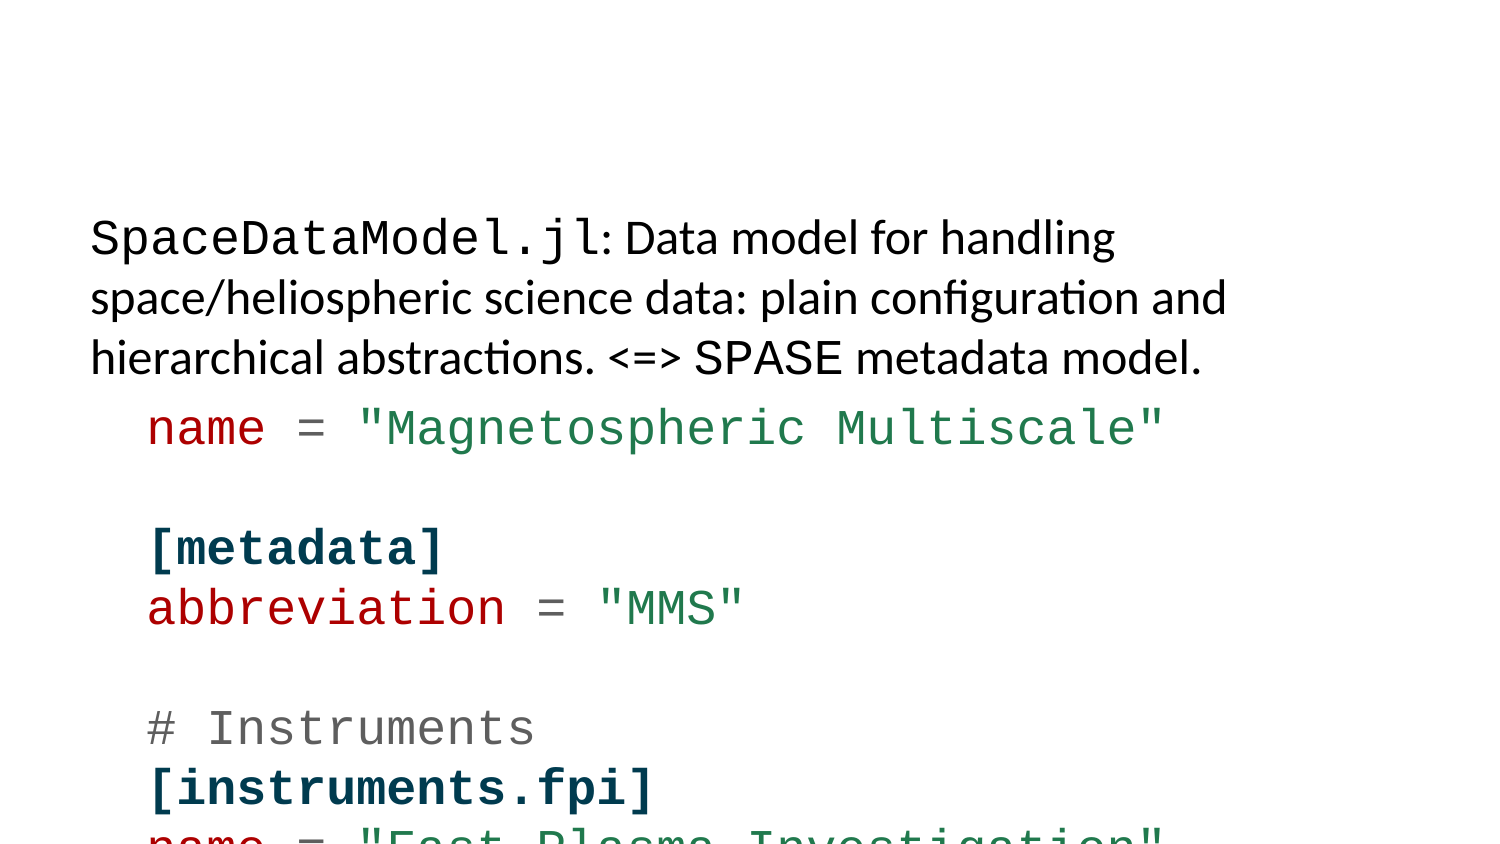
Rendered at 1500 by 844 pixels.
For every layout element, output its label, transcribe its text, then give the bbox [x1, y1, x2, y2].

list SpaceDataModel.jl: Data model for handling space/heliospheric science data: plain configuration and hierarchical abstractions. <=> SPASE metadata model. name = "Magnetospheric Multiscale" [metadata] abbreviation = "MMS" # Instruments [instruments.fpi] name = "Fast Plasma Investigation" datasets = ["fpi_moms"] [datasets.fpi_moms] format = "MMS{probe}_FPI_{data_rate}_L2_{data_type}-MOMS" ... [datasets.fpi_moms.metadata] probes = [1, 2, 3, 4] data_rates = ["fast", "brst"] data_types = ["des", "dis"] [datasets.fpi_moms.parameters] numberdensity = "mms{probe}_{data_type}_numberdensity_{data_rate}" bulkv_gse = "mms{probe}_{data_type}_bulkv_gse_{data_rate}" temppara = "mms{probe}_{data_type}_temppara_{data_rate}" tempperp = "mms{probe}_{data_type}_tempperp_{data_rate}" energyspectr_omni = "mms{probe}_{data_type}_energyspectr_omni_{data_rate}" [75, 196, 1425, 754]
